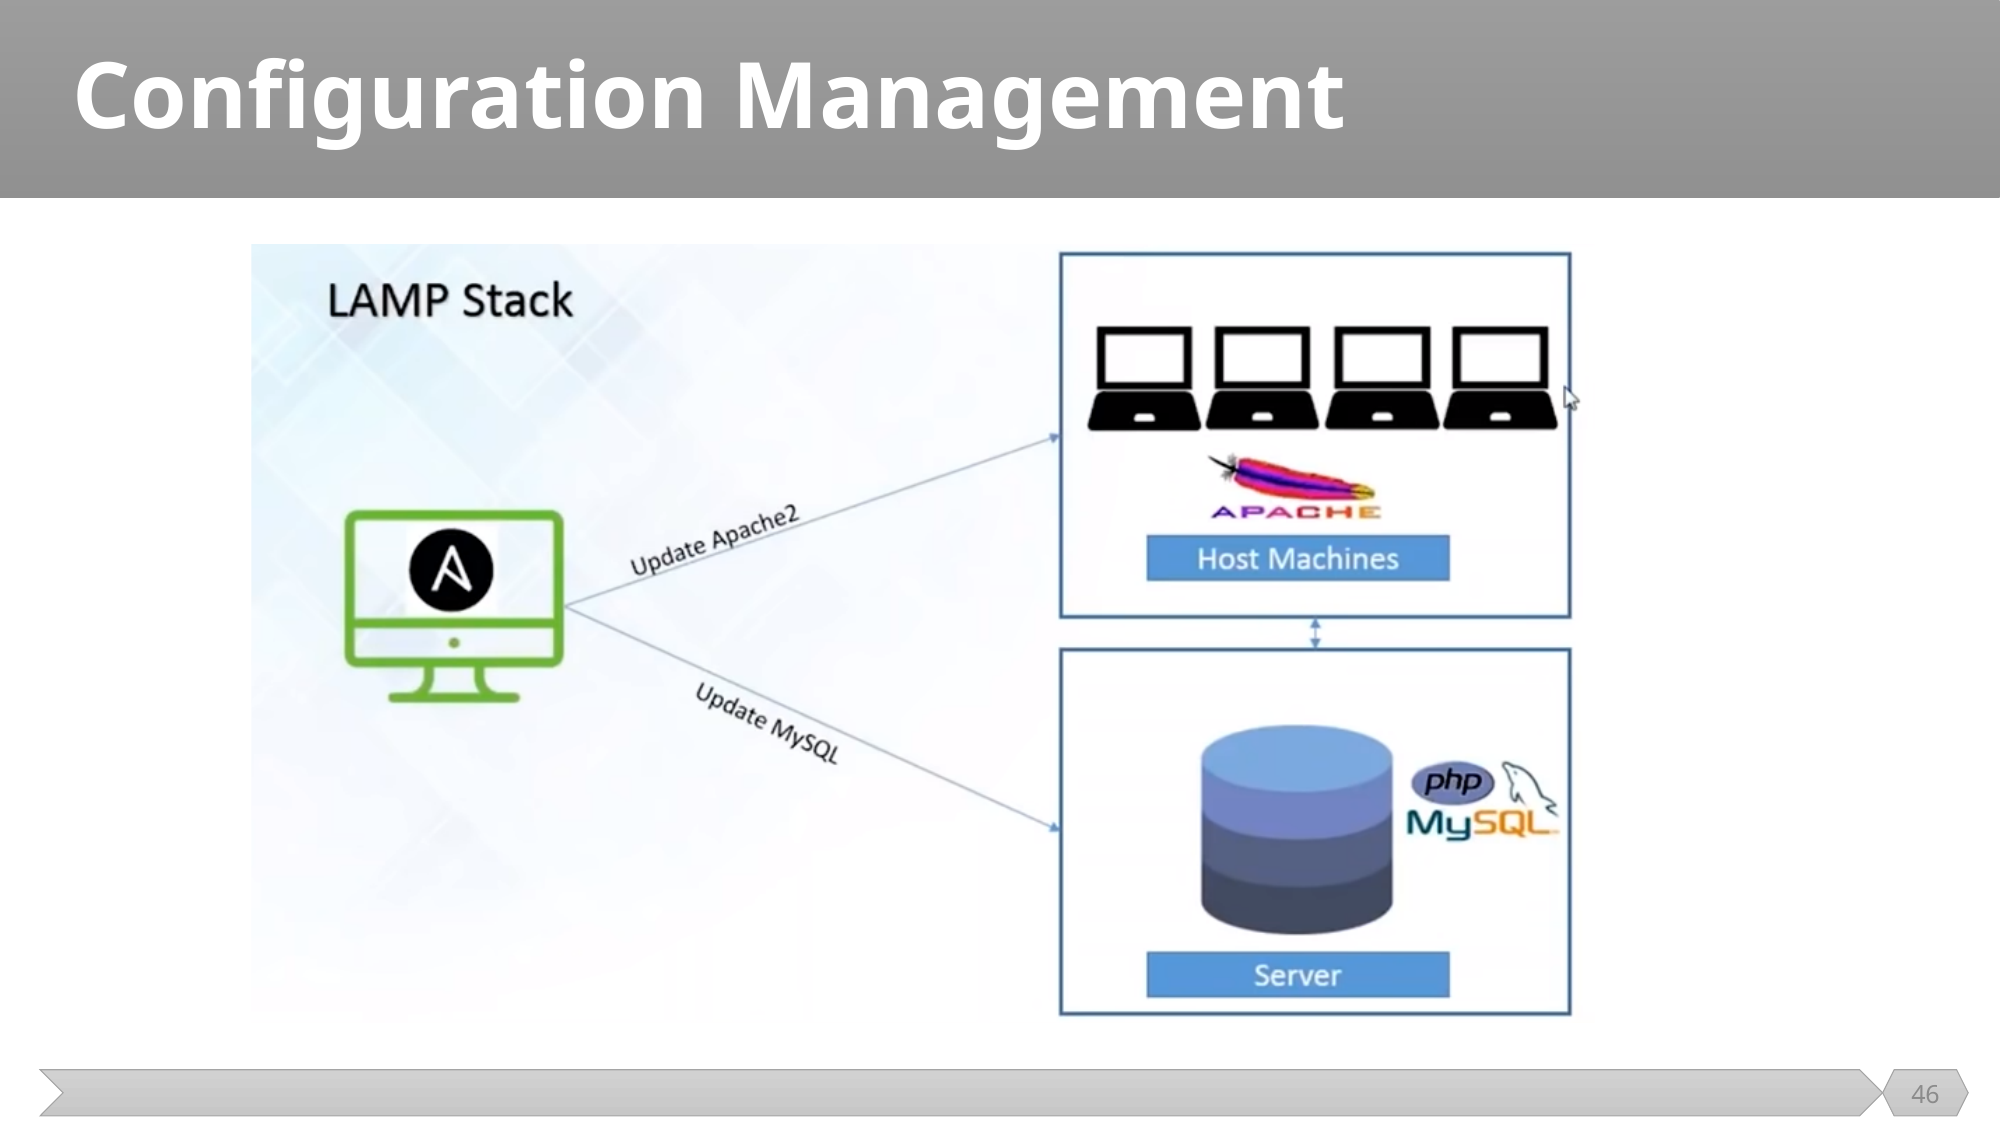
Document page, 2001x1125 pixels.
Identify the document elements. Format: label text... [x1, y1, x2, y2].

slide_number 46 [1882, 1065, 1969, 1125]
picture [251, 244, 1595, 1023]
title Configuration Management [56, 0, 1969, 199]
